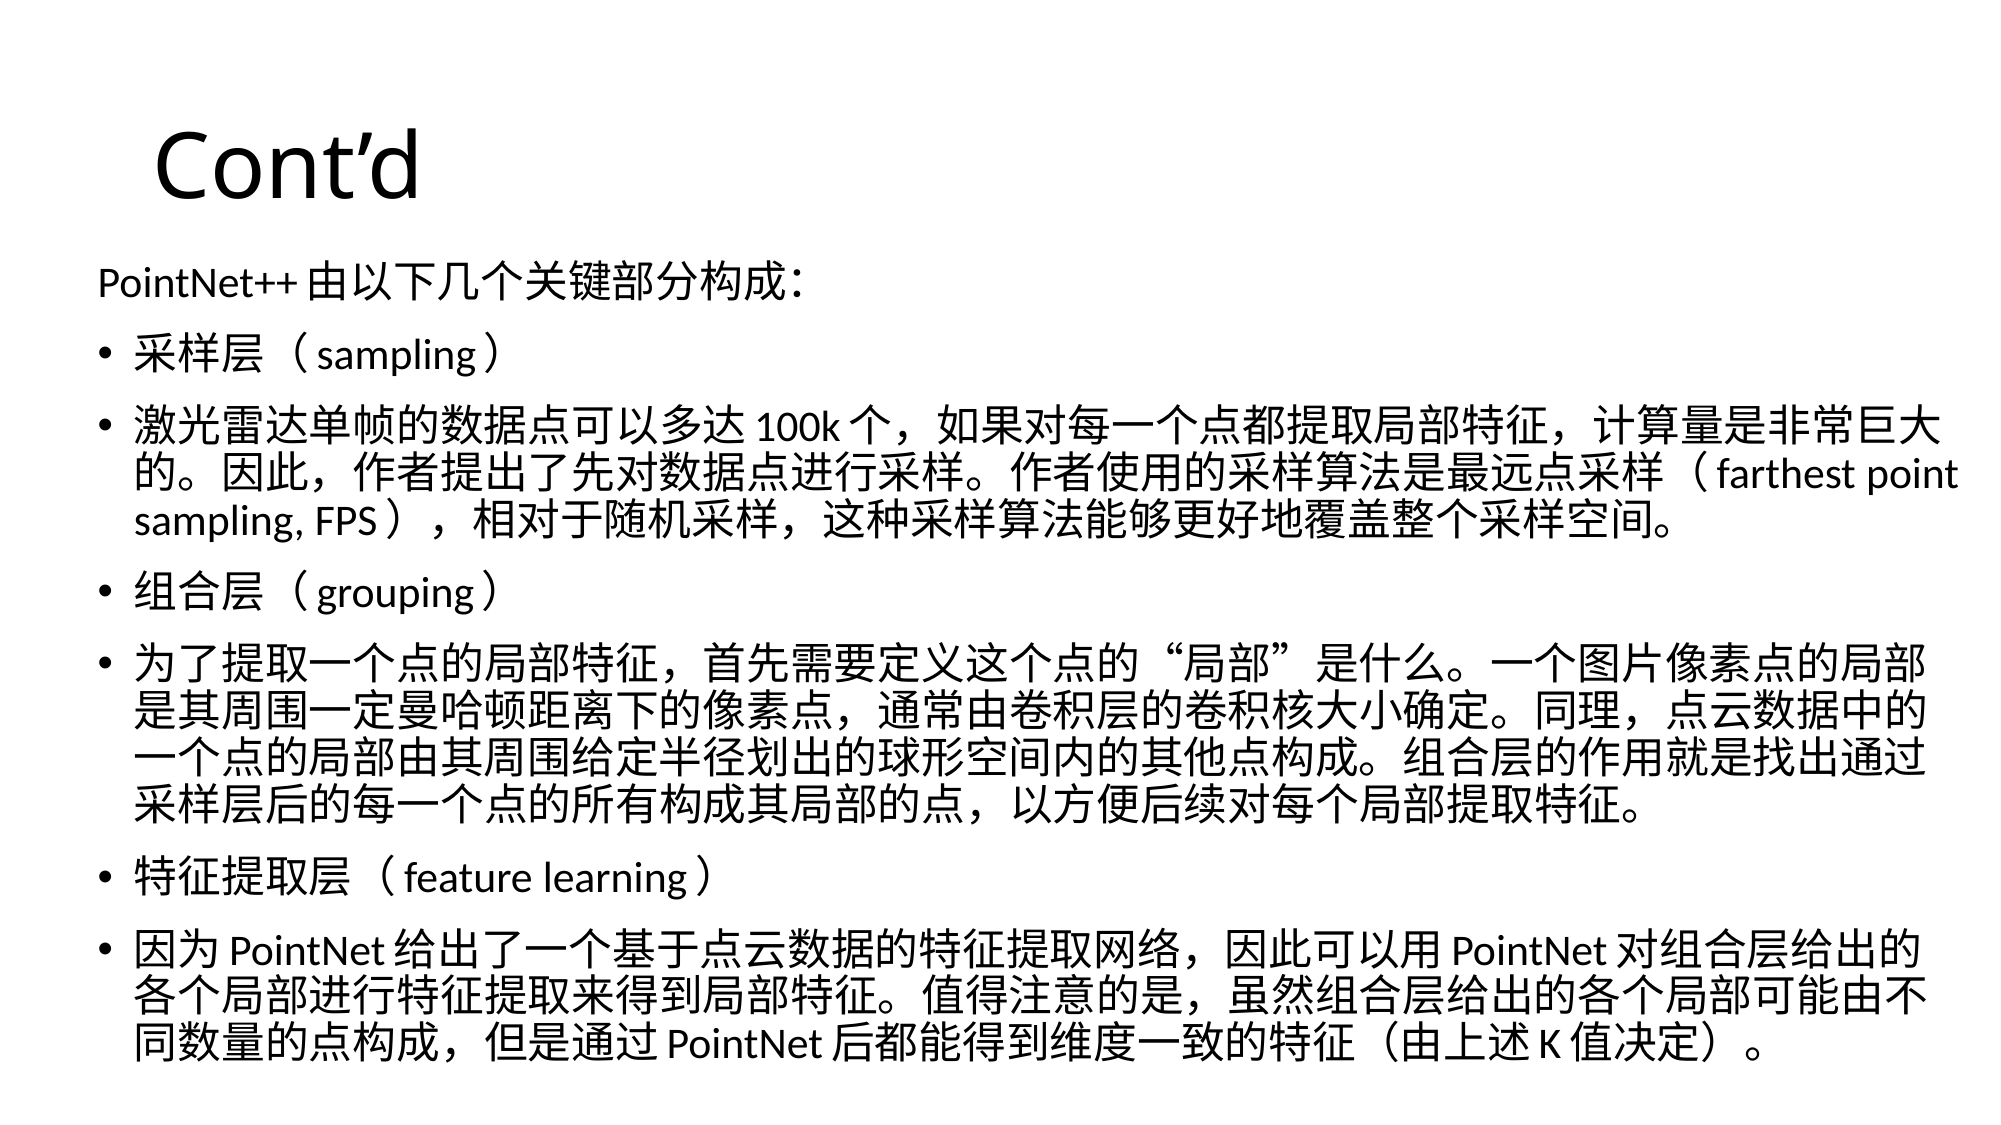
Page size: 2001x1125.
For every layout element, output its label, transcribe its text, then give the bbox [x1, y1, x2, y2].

list PointNet++由以下几个关键部分构成： 采样层（sampling） 激光雷达单帧的数据点可以多达100k个，如果对每一个点都提取局部特征，计算量是非常巨大的。因此，作者提出了先对数据点进行采样。作者使用的采样算法是最远点采样（farthest point sampling, FPS），相对于随机采样，这种采样算法能够更好地覆盖整个采样空间。 组合层（grouping） 为了提取一个点的局部特征，首先需要定义这个点的“局部”是什么。一个图片像素点的局部是其周围一定曼哈顿距离下的像素点，通常由卷积层的卷积核大小确定。同理，点云数据中的一个点的局部由其周围给定半径划出的球形空间内的其他点构成。组合层的作用就是找出通过采样层后的每一个点的所有构成其局部的点，以方便后续对每个局部提取特征。 特征提取层（feature learning） 因为PointNet给出了一个基于点云数据的特征提取网络，因此可以用PointNet对组合层给出的各个局部进行特征提取来得到局部特征。值得注意的是，虽然组合层给出的各个局部可能由不同数量的点构成，但是通过PointNet后都能得到维度一致的特征（由上述K值决定）。 [82, 252, 1979, 1087]
title Cont’d [137, 59, 1863, 252]
